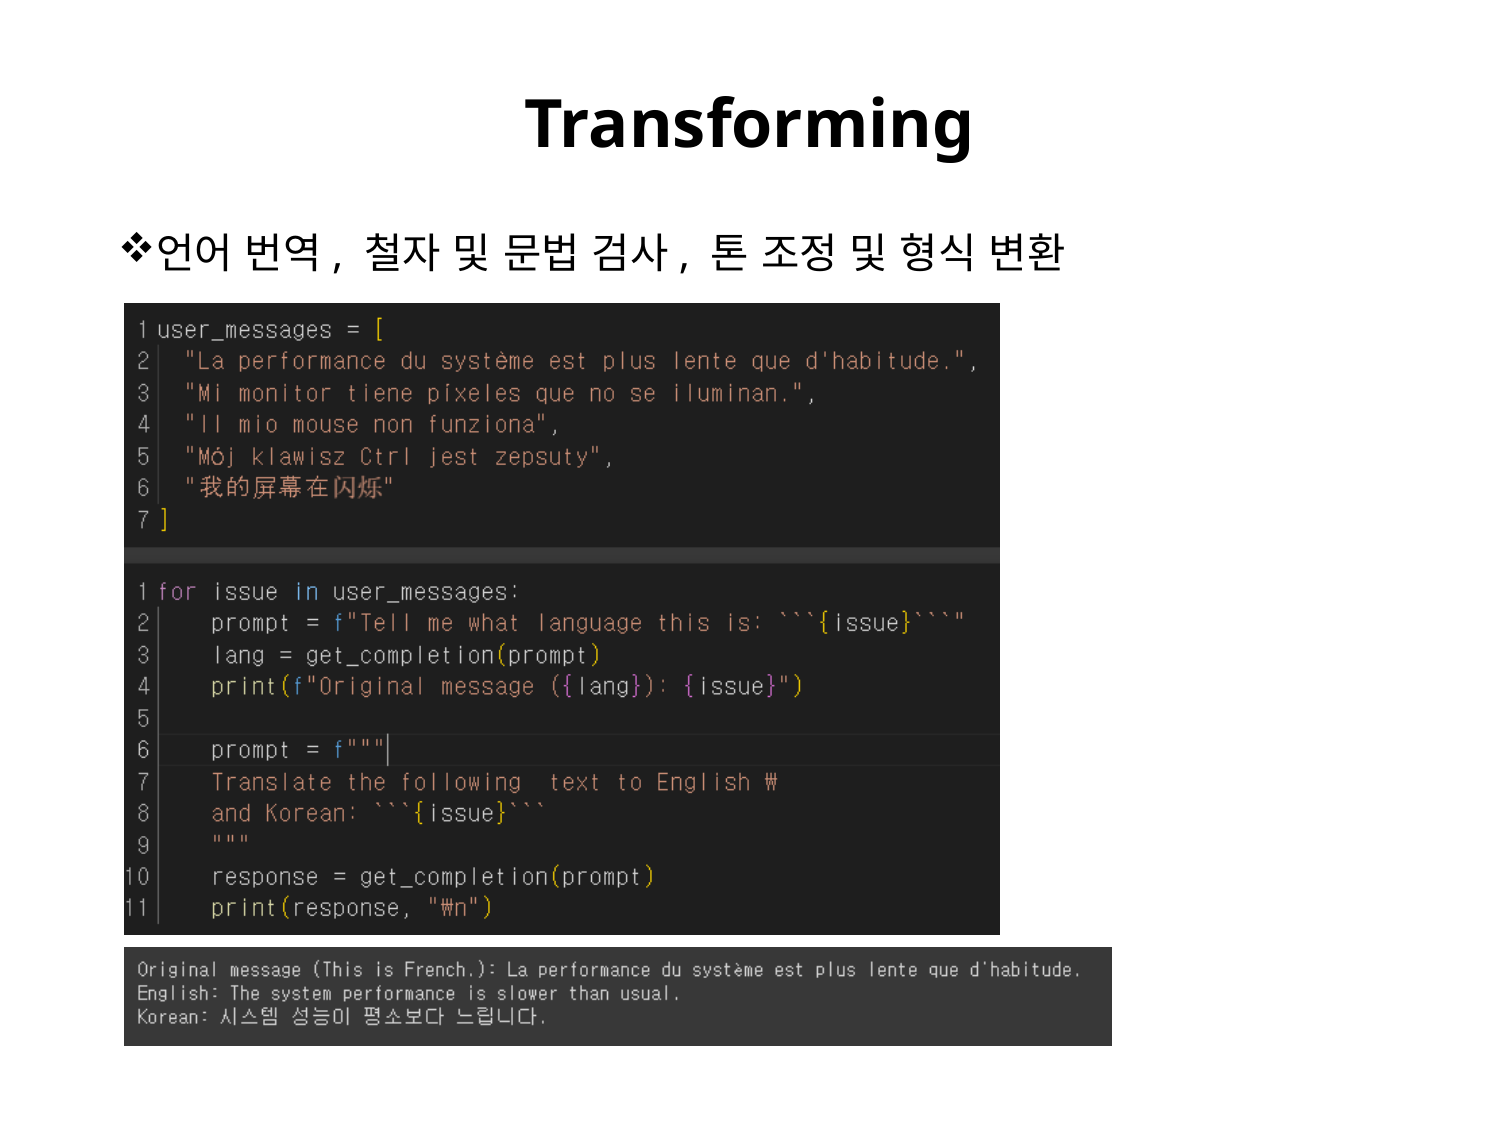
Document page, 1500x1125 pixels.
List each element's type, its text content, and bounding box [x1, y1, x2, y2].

title Transforming [103, 59, 1397, 193]
picture [124, 947, 1112, 1046]
picture [124, 303, 1000, 935]
list 언어 번역, 철자 및 문법 검사, 톤 조정 및 형식 변환 [103, 224, 1397, 1014]
